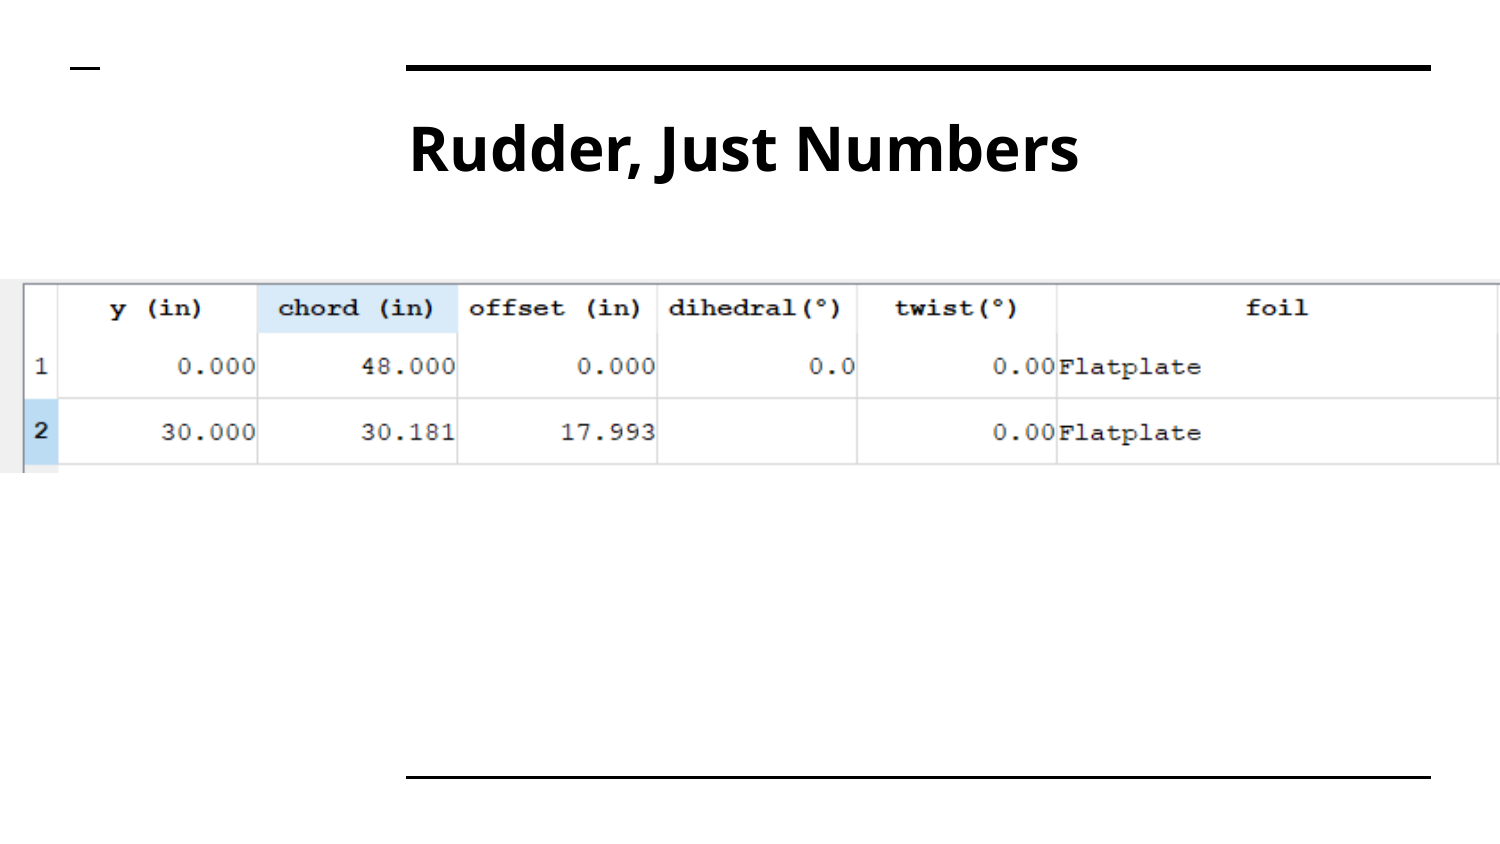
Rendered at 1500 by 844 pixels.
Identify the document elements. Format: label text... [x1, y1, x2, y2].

title Rudder, Just Numbers [393, 94, 1431, 199]
picture [0, 278, 1500, 473]
